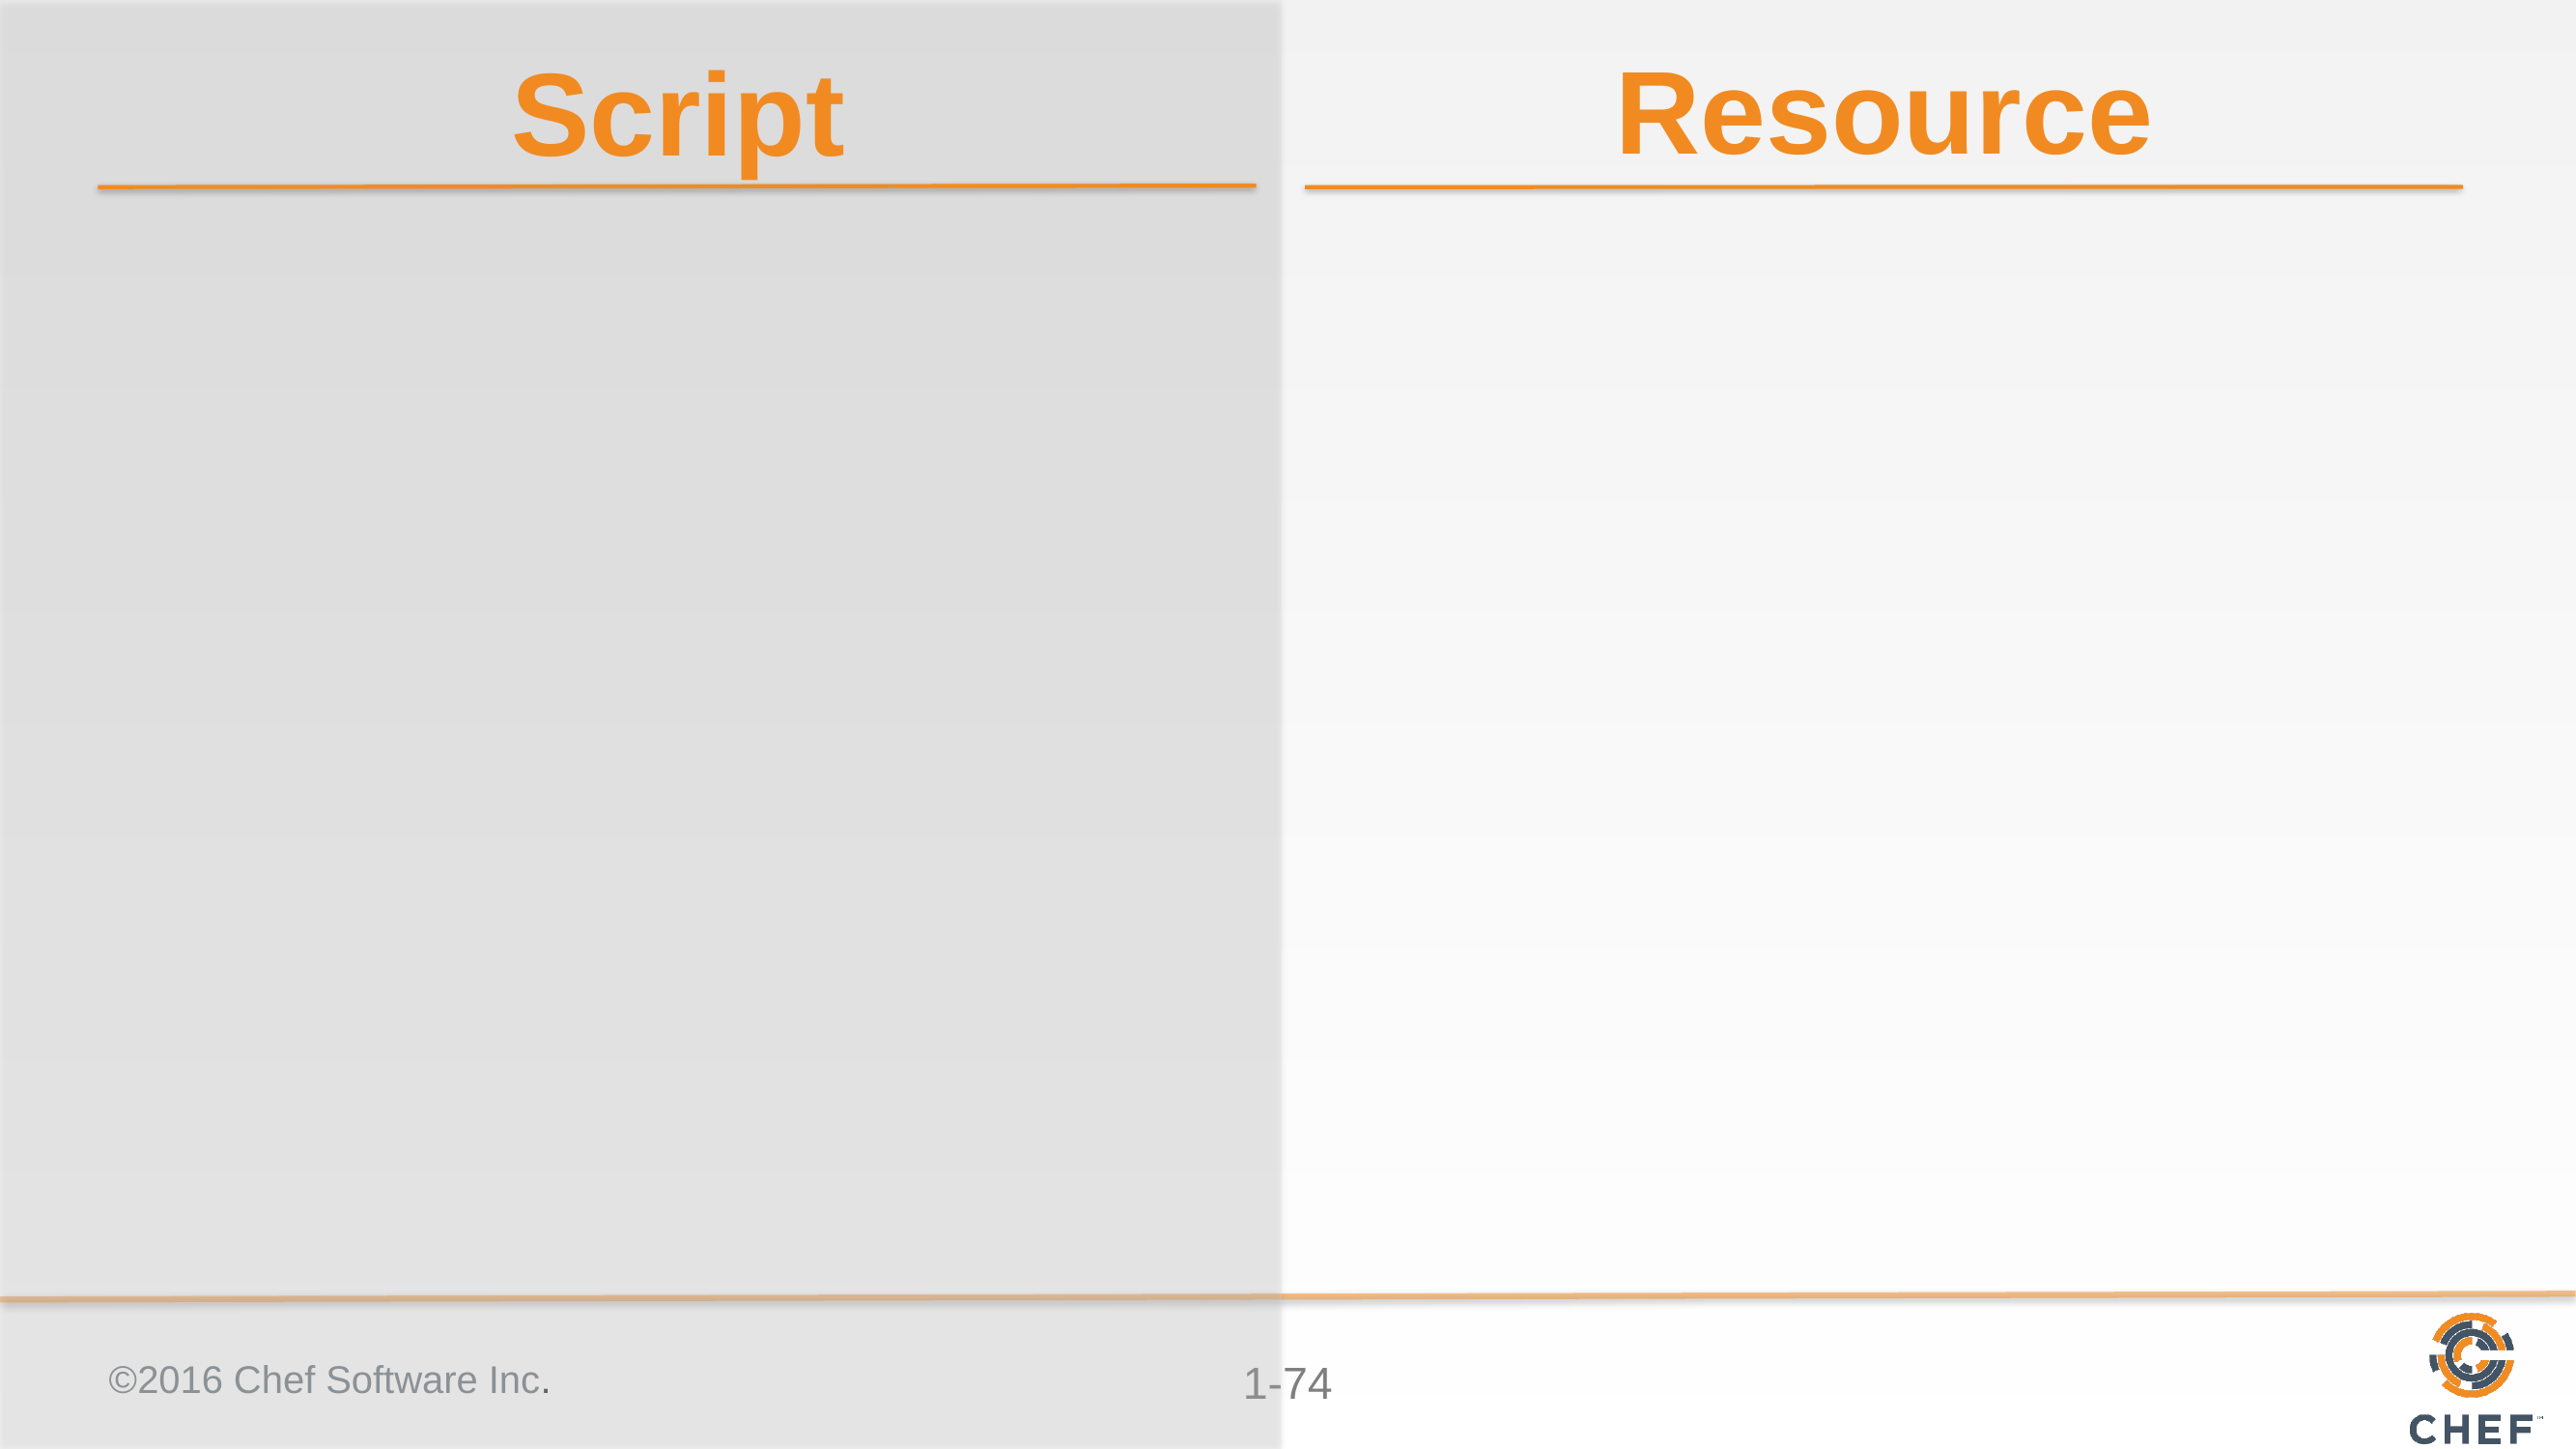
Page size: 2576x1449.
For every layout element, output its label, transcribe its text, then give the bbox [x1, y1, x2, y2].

list Script [94, 42, 1263, 176]
list Resource [1299, 41, 2469, 174]
picture [2399, 1297, 2551, 1449]
